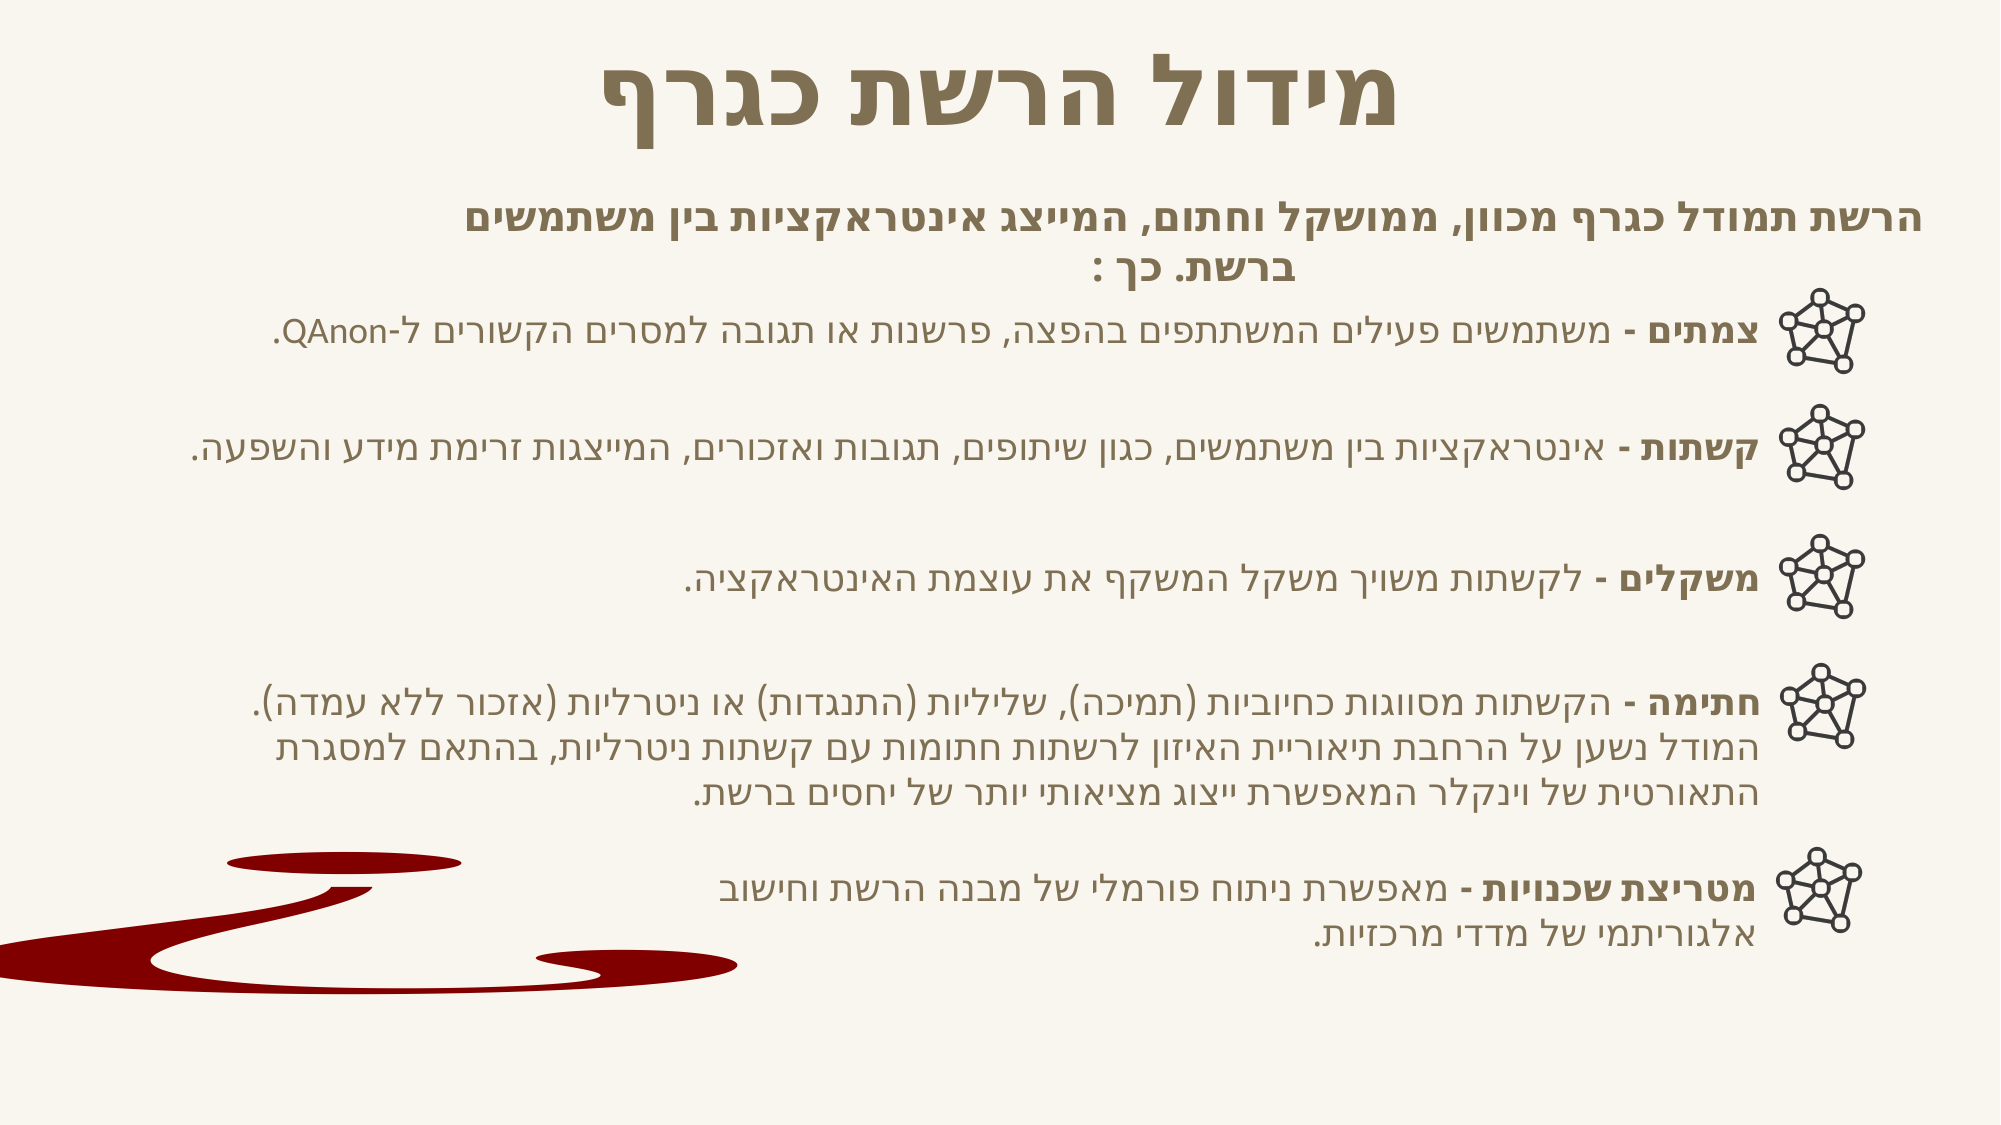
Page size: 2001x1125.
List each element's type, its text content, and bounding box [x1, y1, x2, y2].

text_box הרשת תמודל כגרף מכוון, ממושקל וחתום, המייצג אינטראקציות בין משתמשים ברשת. כך : [421, 182, 1967, 297]
text_box צמתים - משתמשים פעילים המשתתפים בהפצה, פרשנות או תגובה למסרים הקשורים ל-QAnon. [131, 299, 1775, 359]
text_box קשתות - אינטראקציות בין משתמשים, כגון שיתופים, תגובות ואזכורים, המייצגות זרימת מידע והשפעה. [131, 416, 1775, 476]
picture [1775, 400, 1869, 495]
picture [1775, 529, 1869, 624]
text_box מטריצת שכנויות - מאפשרת ניתוח פורמלי של מבנה הרשת וחישוב אלגוריתמי של מדדי מרכזיות. [577, 856, 1773, 962]
text_box חתימה - הקשתות מסווגות כחיוביות (תמיכה), שליליות (התנגדות) או ניטרליות (אזכור ללא עמדה). המודל נשען על הרחבת תיאוריית האיזון לרשתות חתומות עם קשתות ניטרליות, בהתאם למסגרת התאורטית של וינקלר המאפשרת ייצוג מציאותי יותר של יחסים ברשת. [132, 670, 1777, 821]
picture [1772, 843, 1866, 938]
text_box מידול הרשת כגרף [328, 18, 1671, 154]
text_box משקלים - לקשתות משויך משקל המשקף את עוצמת האינטראקציה. [131, 546, 1775, 606]
picture [1775, 284, 1869, 379]
picture [1776, 658, 1871, 753]
